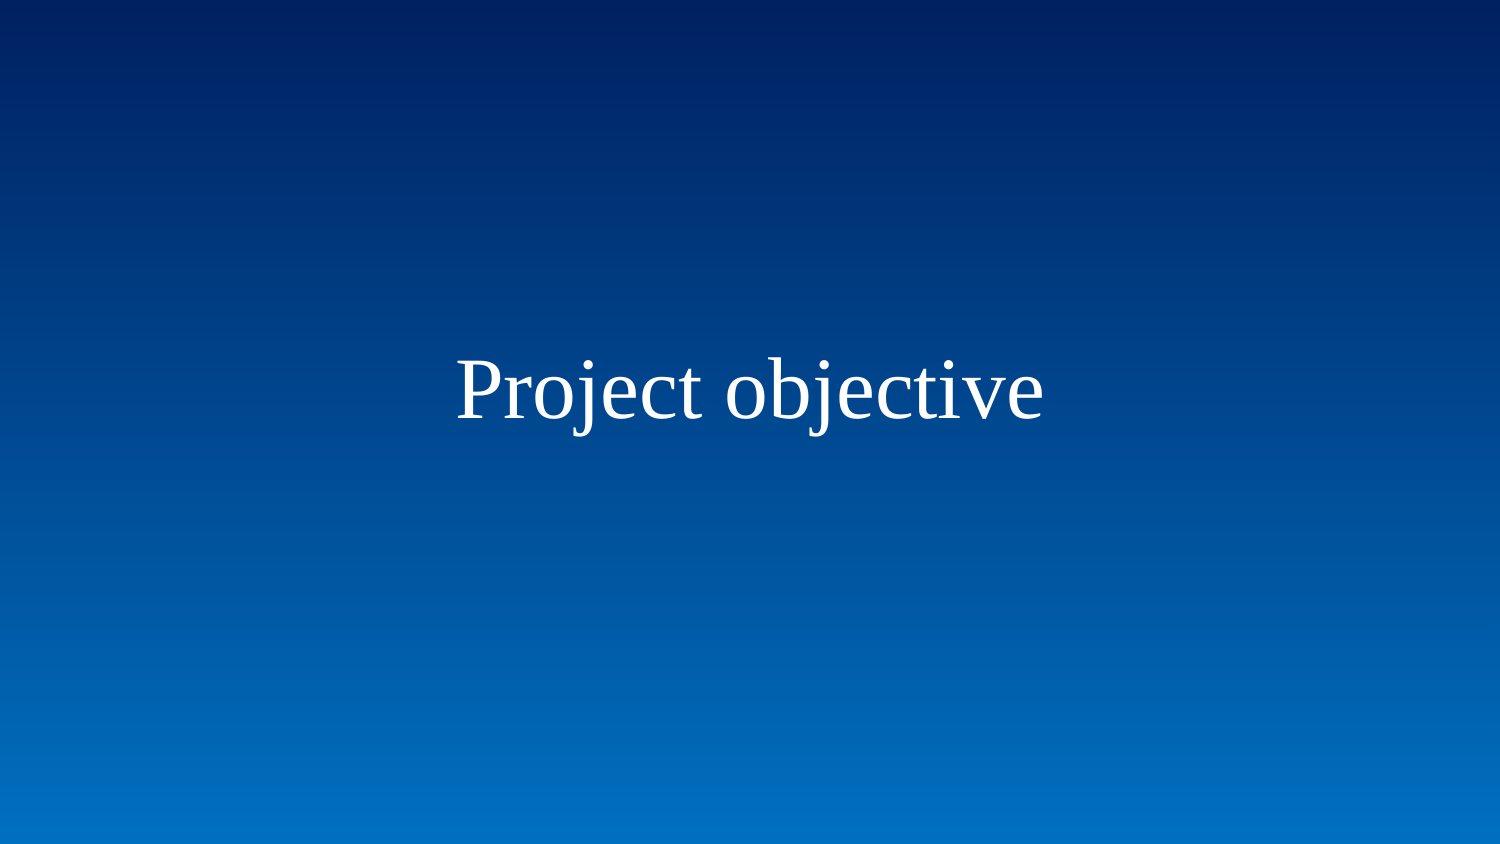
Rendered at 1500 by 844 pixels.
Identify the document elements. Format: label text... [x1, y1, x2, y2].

text_box Project objective [440, 323, 1060, 444]
